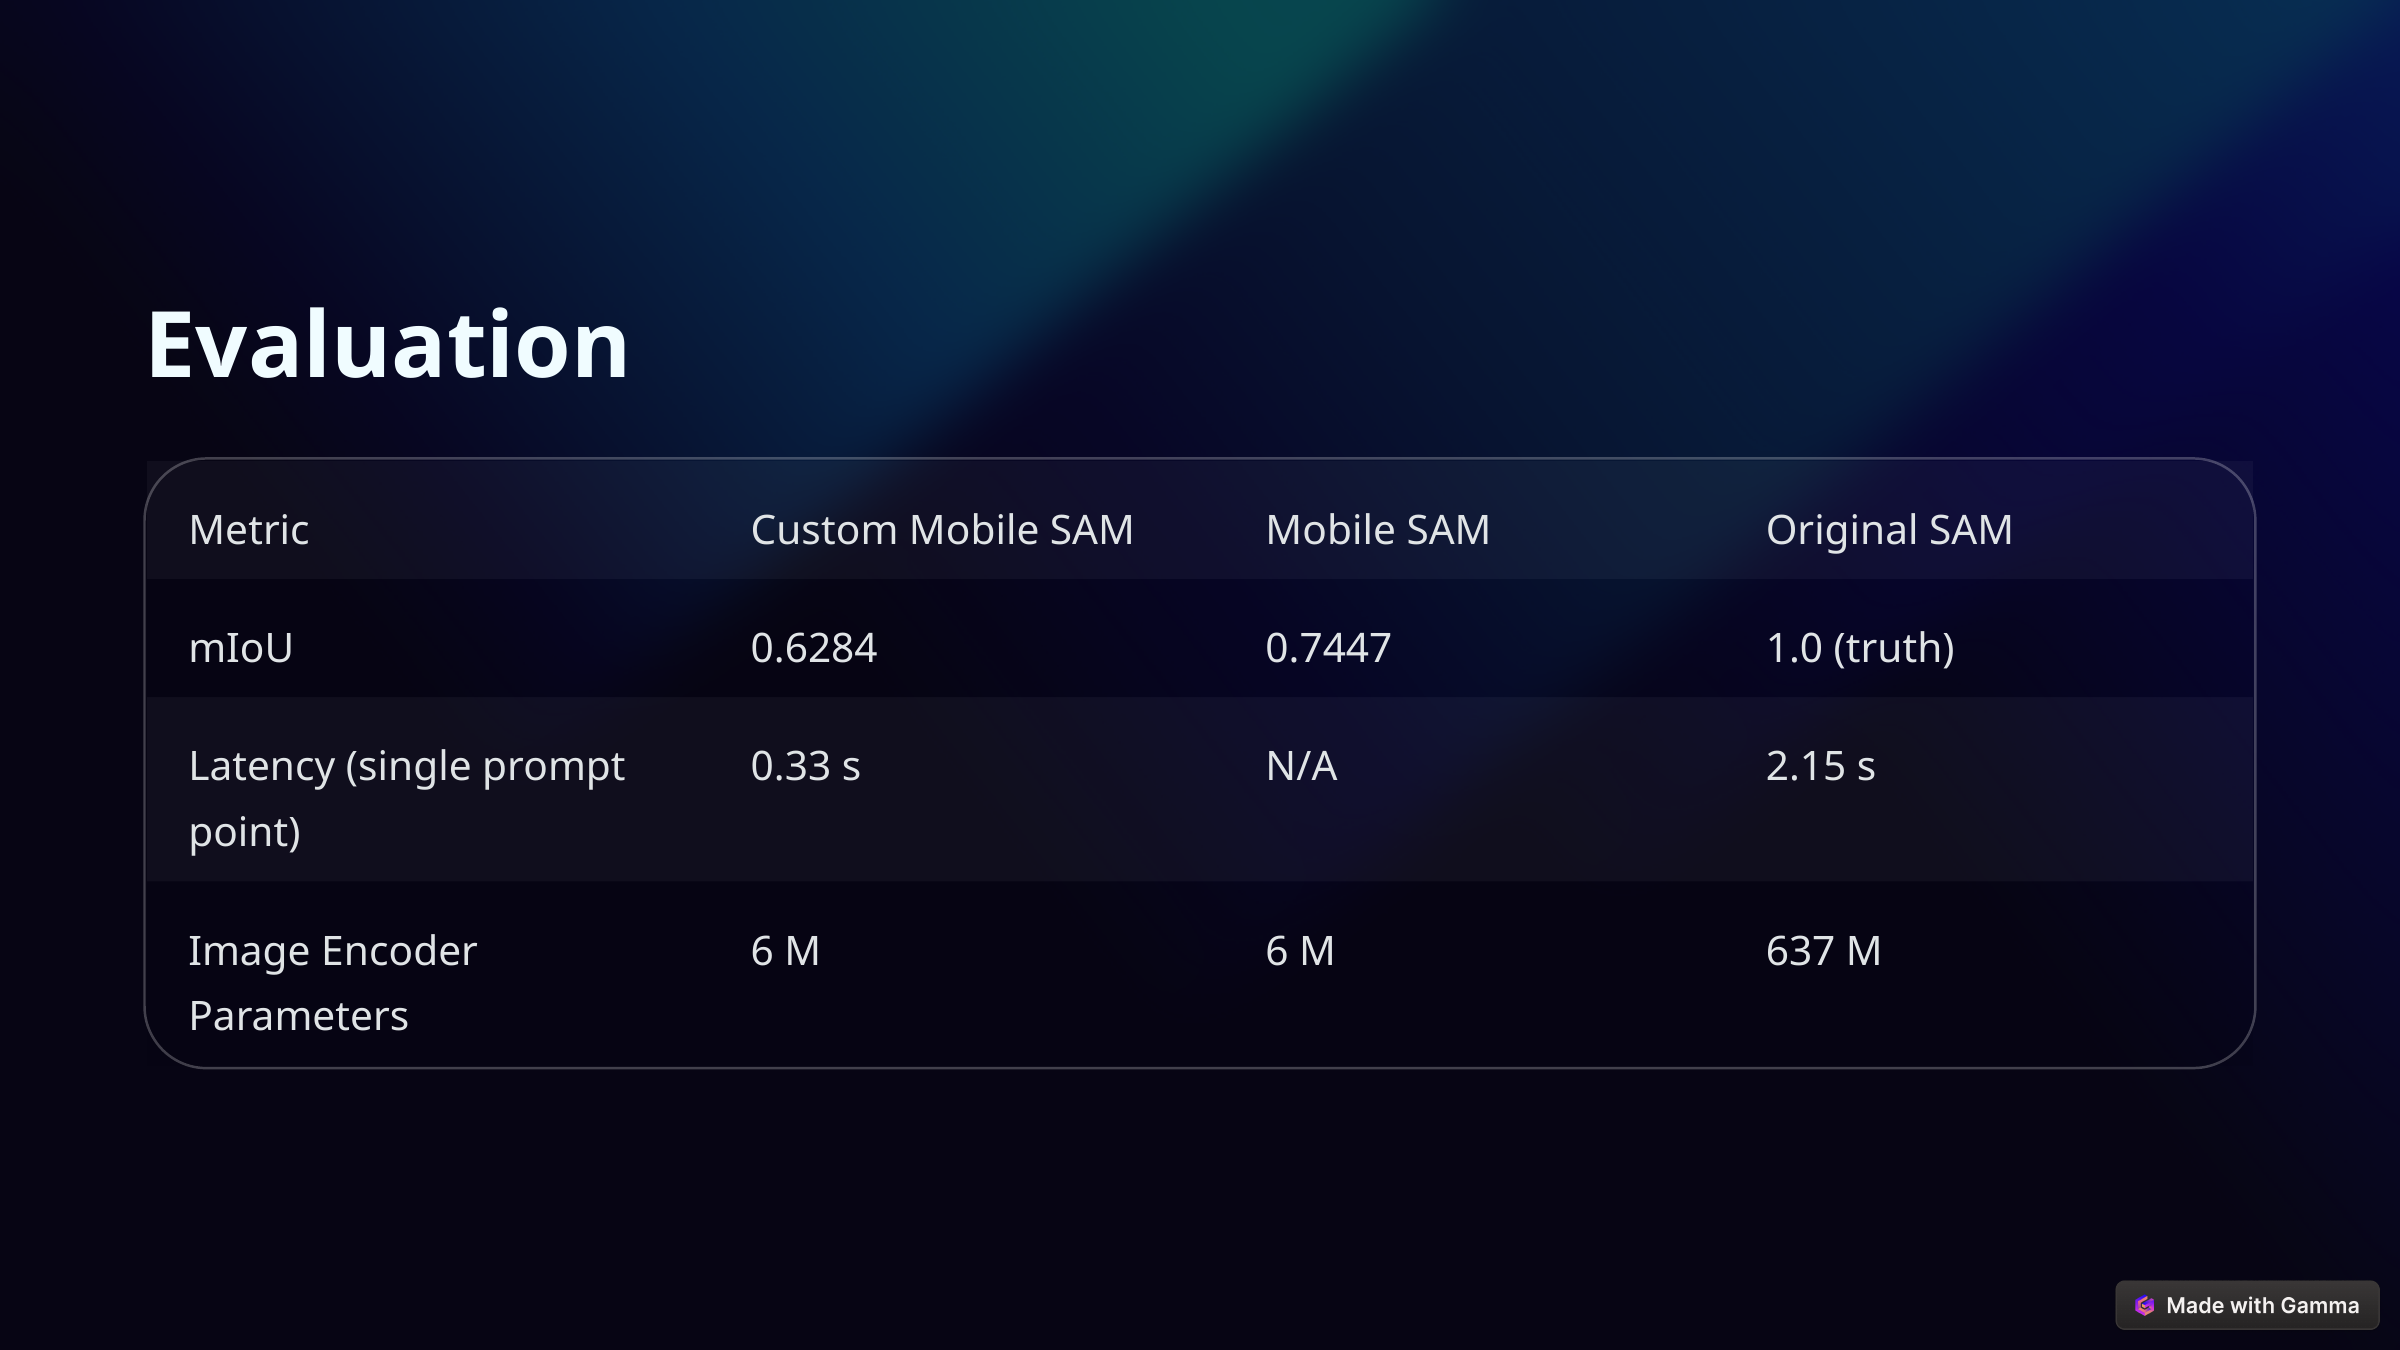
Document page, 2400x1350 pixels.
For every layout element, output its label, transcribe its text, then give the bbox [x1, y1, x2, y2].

text_box 0.33 s [750, 723, 1182, 790]
text_box 6 M [750, 907, 1182, 974]
text_box 0.6284 [750, 605, 1182, 672]
text_box mIoU [188, 605, 667, 672]
text_box Original SAM [1765, 486, 2212, 553]
text_box [147, 579, 2253, 697]
text_box Evaluation [144, 281, 1063, 397]
text_box Image Encoder Parameters [188, 907, 667, 1040]
text_box N/A [1265, 723, 1683, 790]
text_box Metric [188, 486, 667, 553]
text_box Mobile SAM [1265, 486, 1683, 553]
text_box 2.15 s [1765, 723, 2212, 790]
text_box [147, 697, 2253, 881]
text_box 0.7447 [1265, 605, 1683, 672]
picture [2106, 1271, 2389, 1339]
text_box Latency (single prompt point) [188, 723, 667, 856]
text_box 1.0 (truth) [1765, 605, 2212, 672]
text_box [147, 881, 2253, 1066]
text_box [147, 460, 2253, 579]
text_box 637 M [1765, 907, 2212, 974]
text_box Custom Mobile SAM [750, 486, 1182, 553]
text_box 6 M [1265, 907, 1683, 974]
